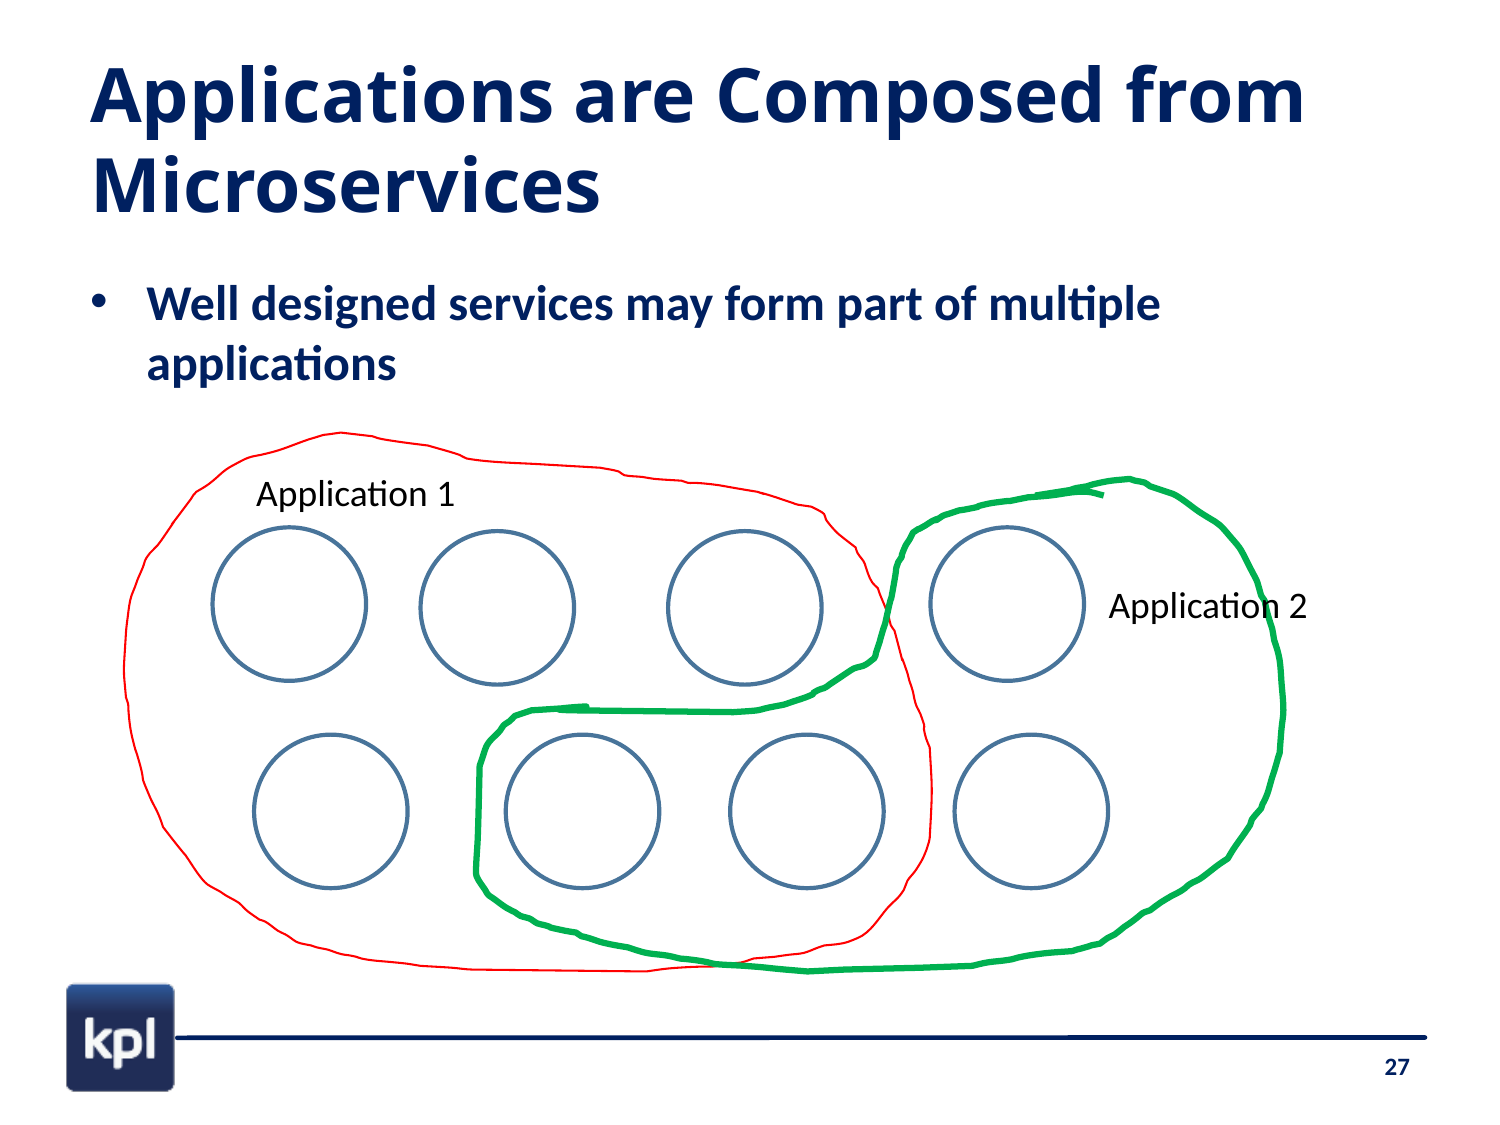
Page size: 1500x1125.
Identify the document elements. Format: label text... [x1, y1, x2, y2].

list Well designed services may form part of multiple applications [75, 262, 1425, 1013]
slide_number 27 [987, 1042, 1425, 1103]
title Applications are Composed from Microservices [75, 43, 1436, 233]
picture [62, 980, 178, 1095]
